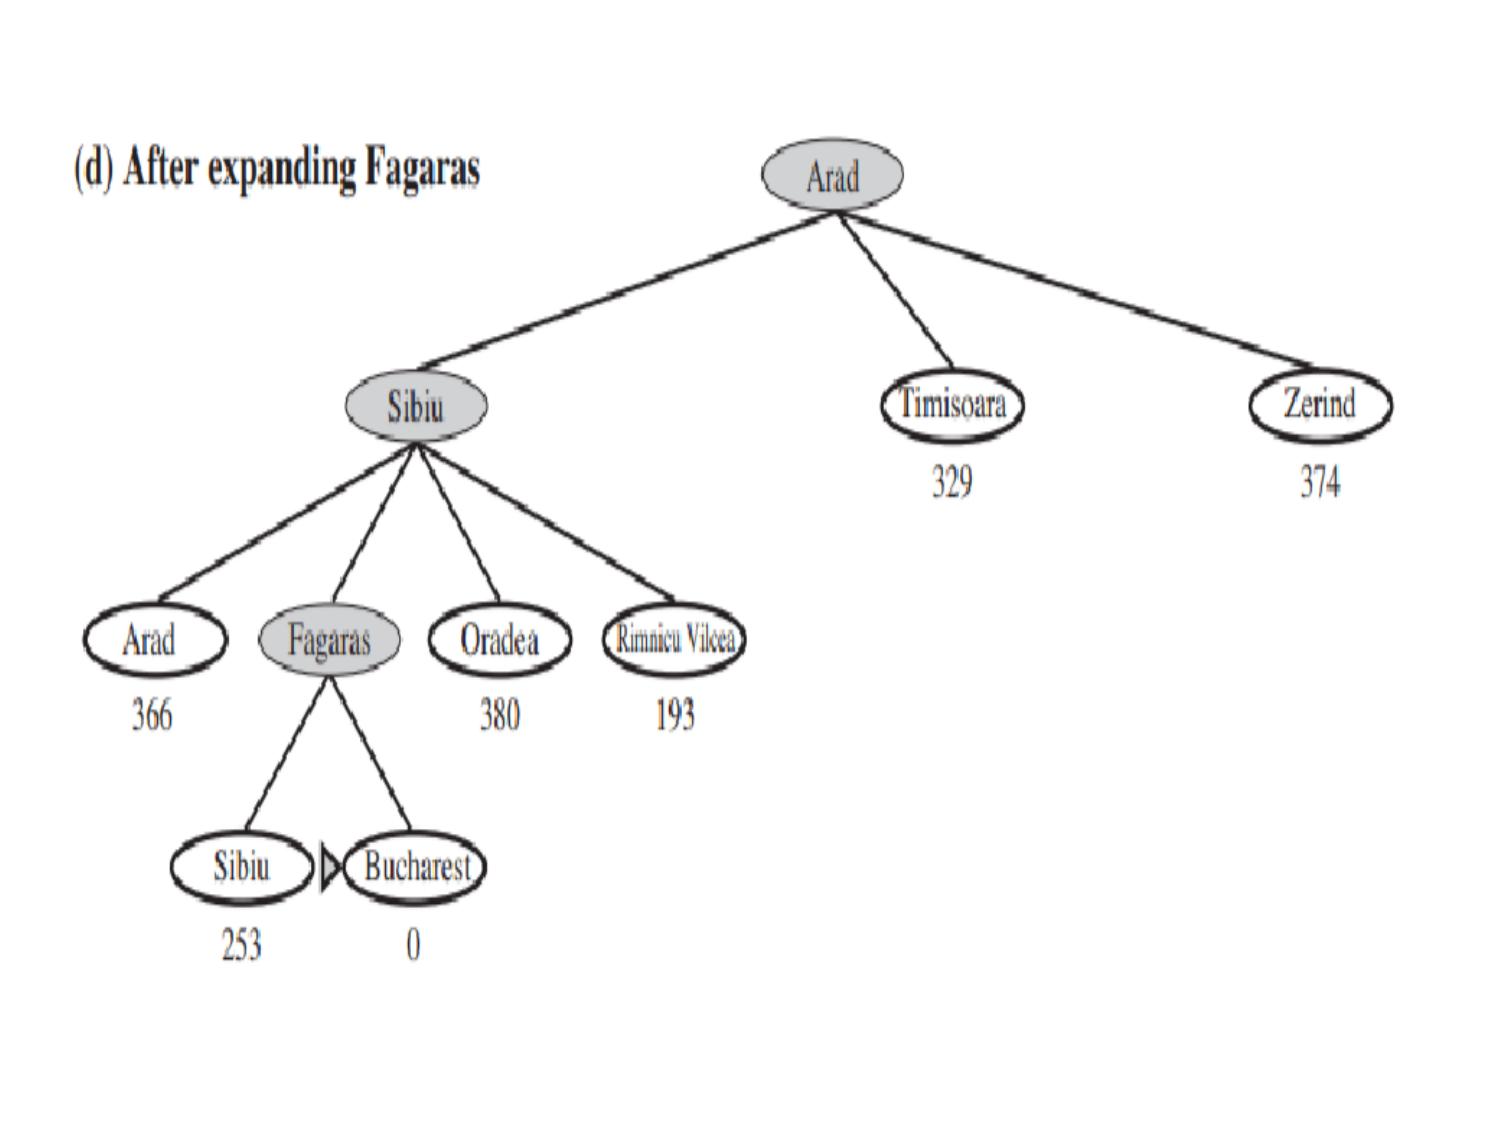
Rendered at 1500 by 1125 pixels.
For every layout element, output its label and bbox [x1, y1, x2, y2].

picture [71, 80, 1408, 986]
